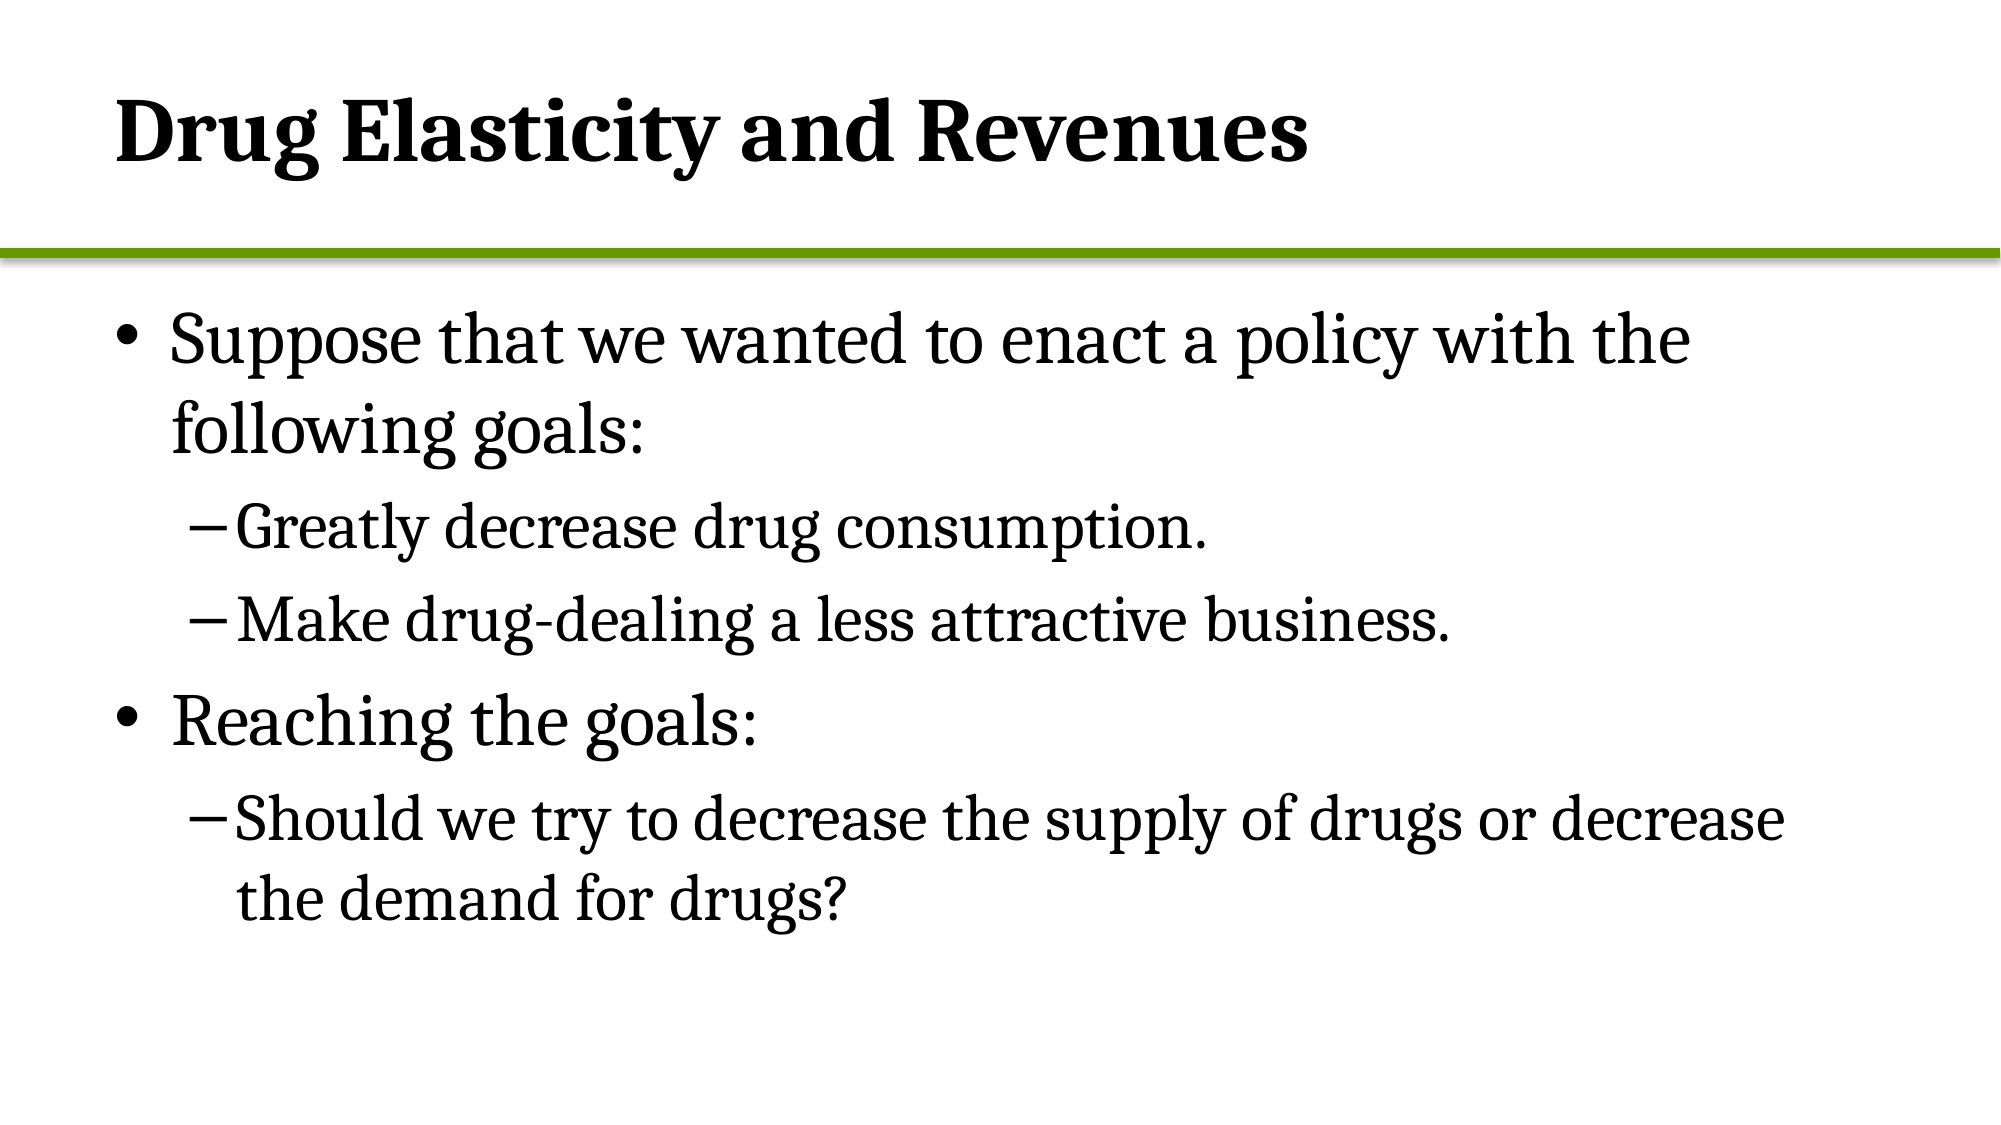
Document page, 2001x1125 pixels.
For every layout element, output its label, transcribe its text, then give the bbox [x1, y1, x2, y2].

list Suppose that we wanted to enact a policy with the following goals: Greatly decrease drug consumption. Make drug-dealing a less attractive business. Reaching the goals: Should we try to decrease the supply of drugs or decrease the demand for drugs? [99, 281, 1900, 1085]
title Drug Elasticity and Revenues [99, 0, 1900, 251]
